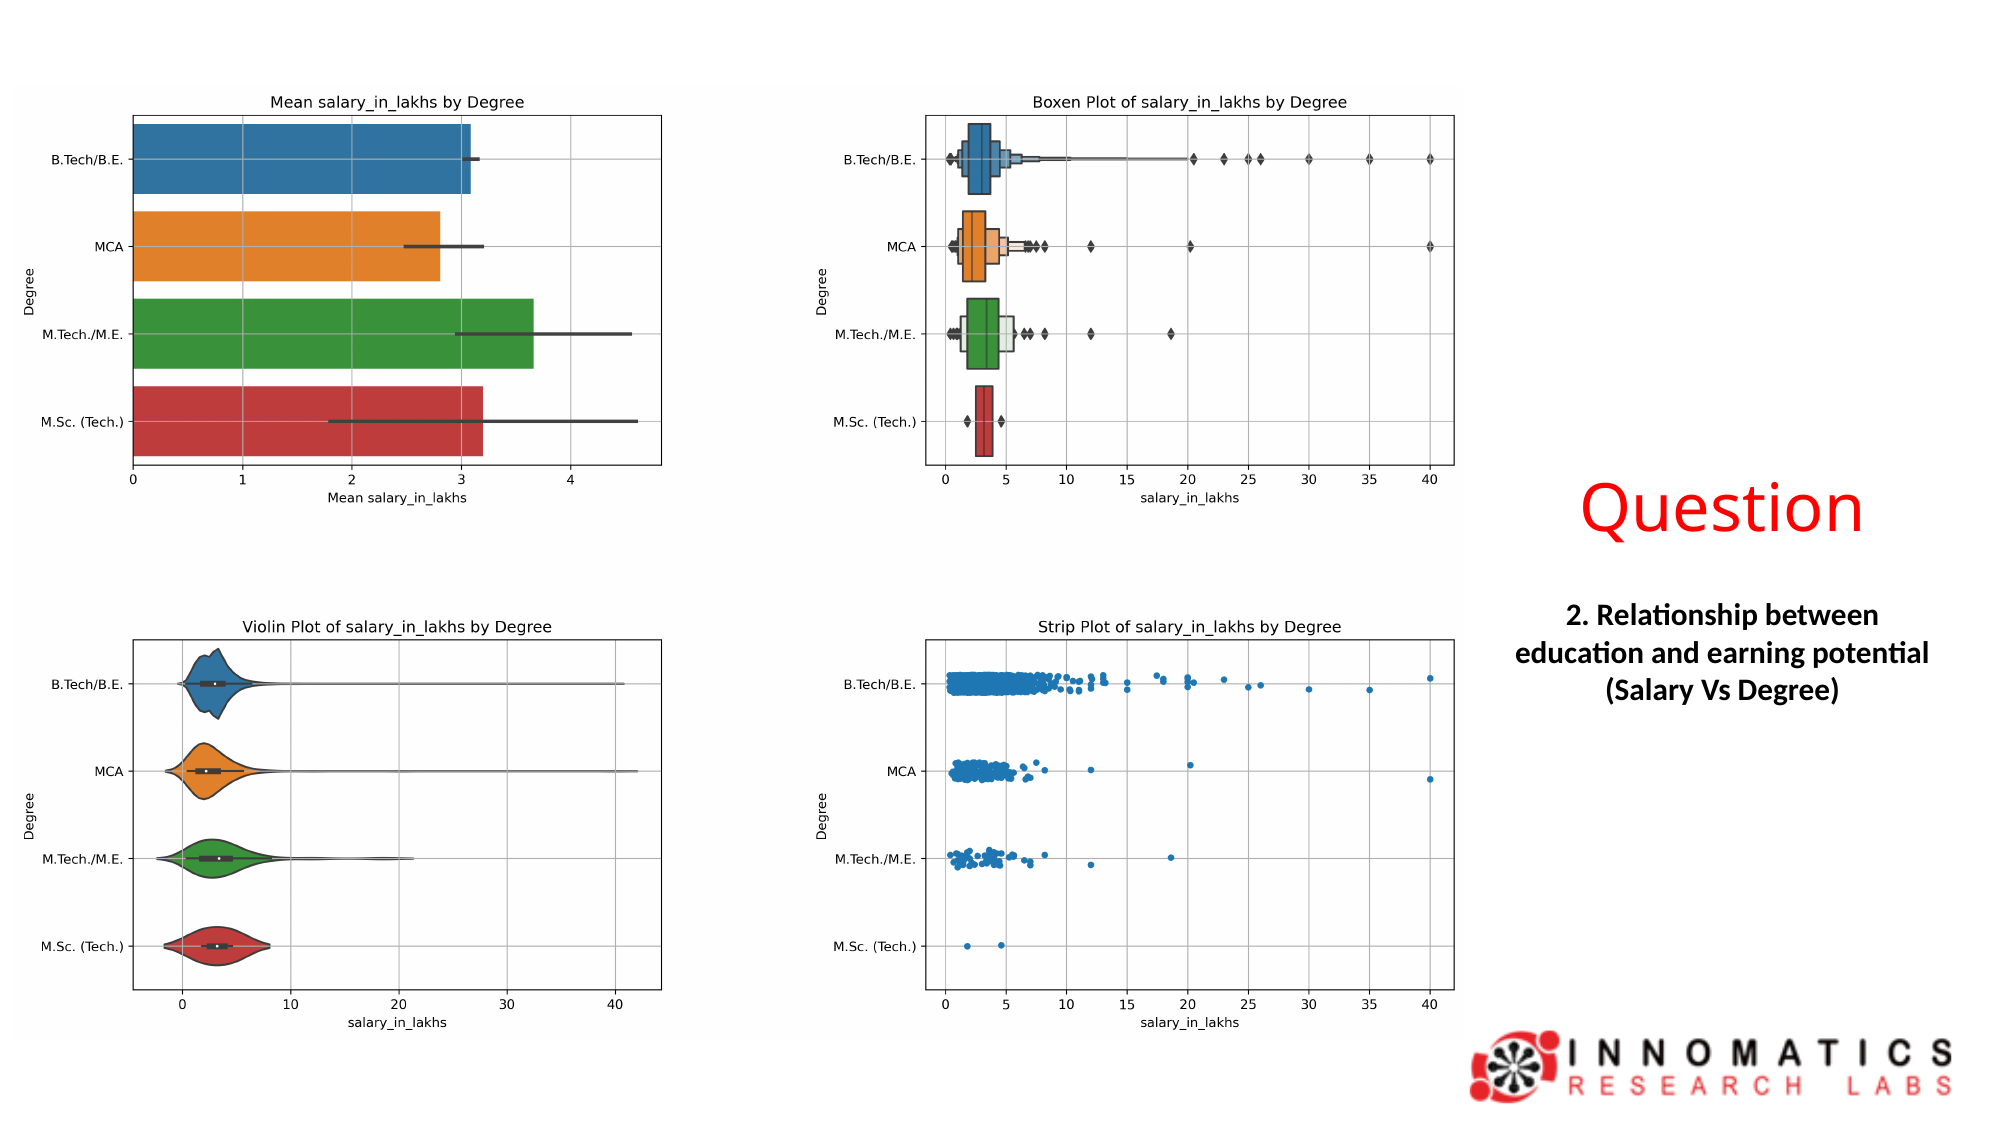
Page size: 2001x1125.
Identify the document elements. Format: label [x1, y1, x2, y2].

text_box [1498, 472, 1948, 716]
picture [13, 85, 1975, 1125]
